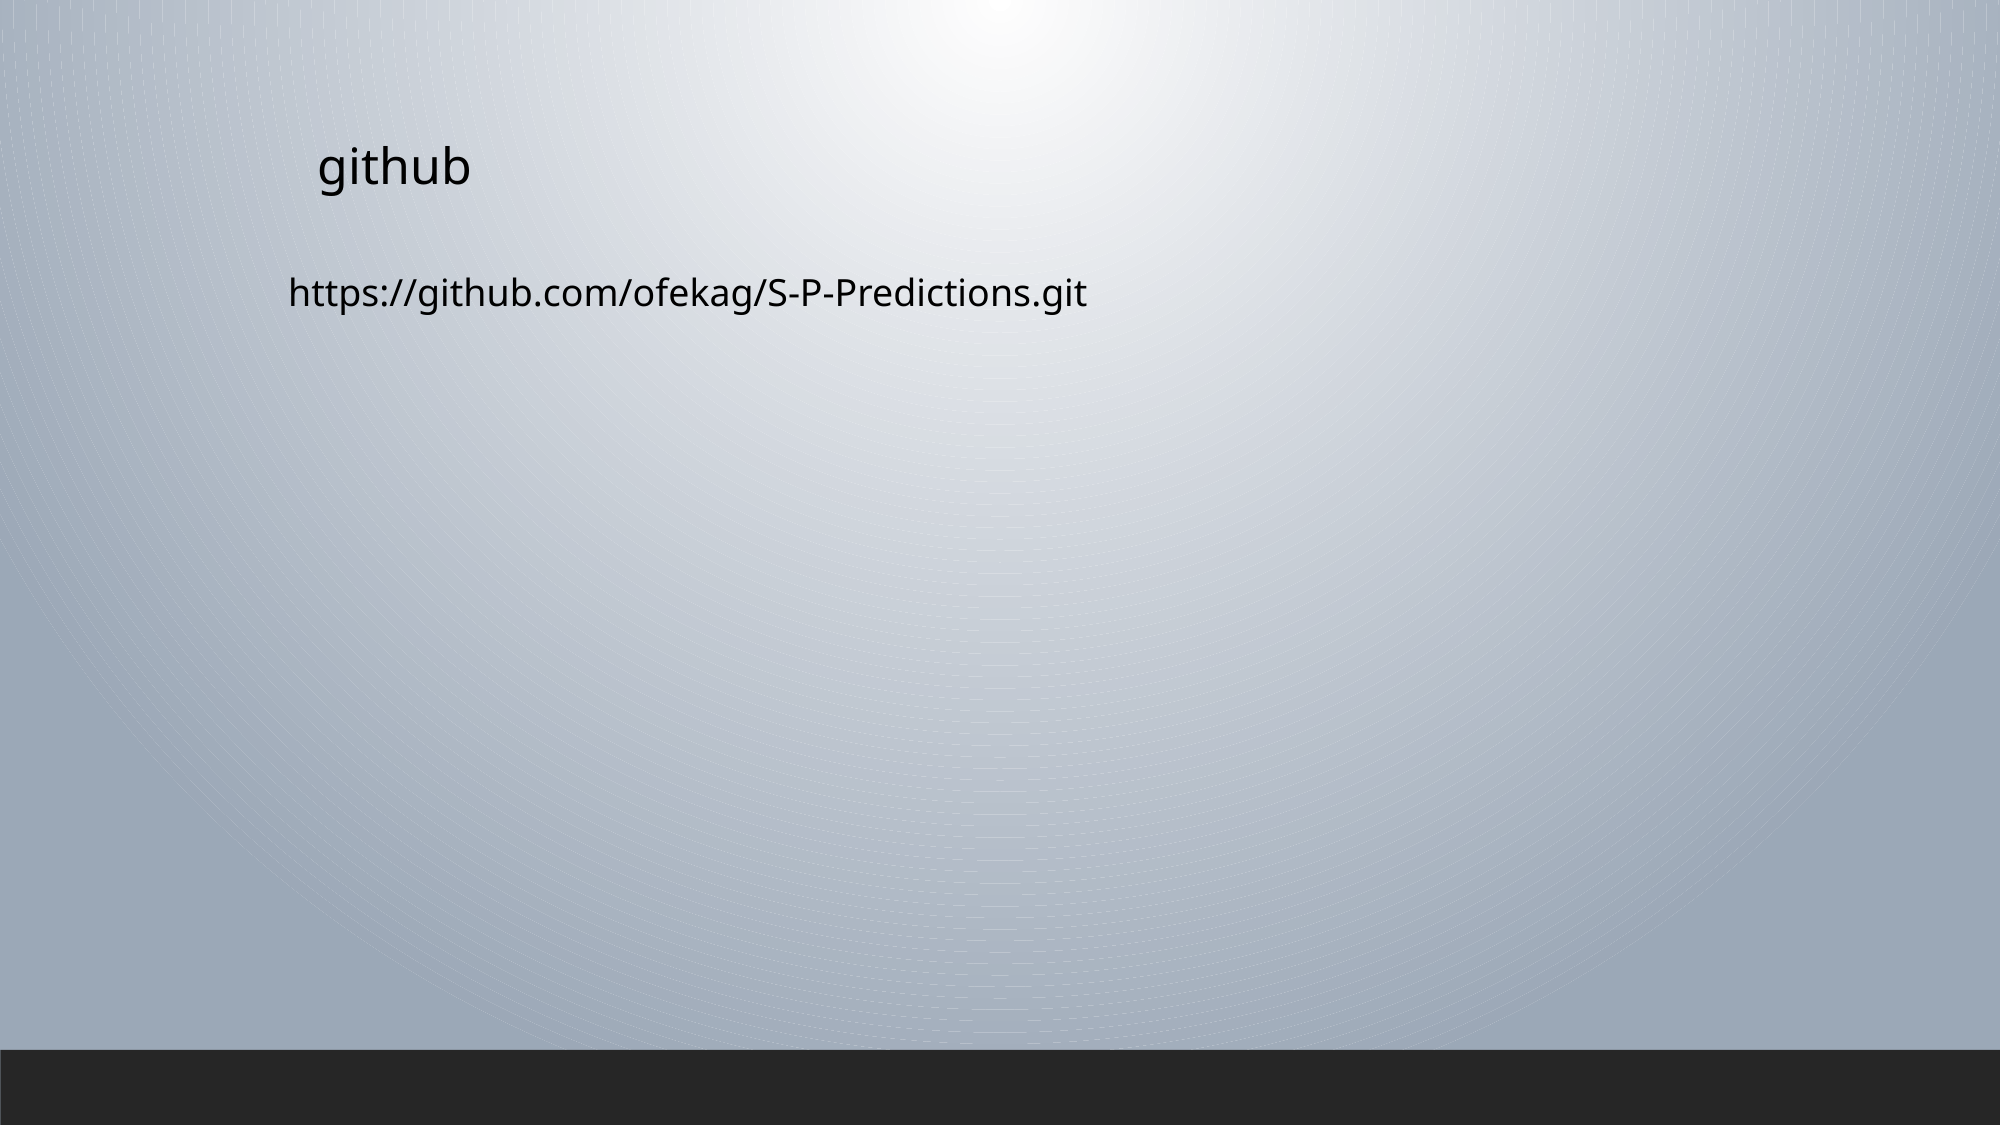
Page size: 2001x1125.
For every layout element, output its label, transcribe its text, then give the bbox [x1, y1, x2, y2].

text_box https://github.com/ofekag/S-P-Predictions.git [273, 261, 1274, 322]
text_box github [303, 127, 1304, 203]
